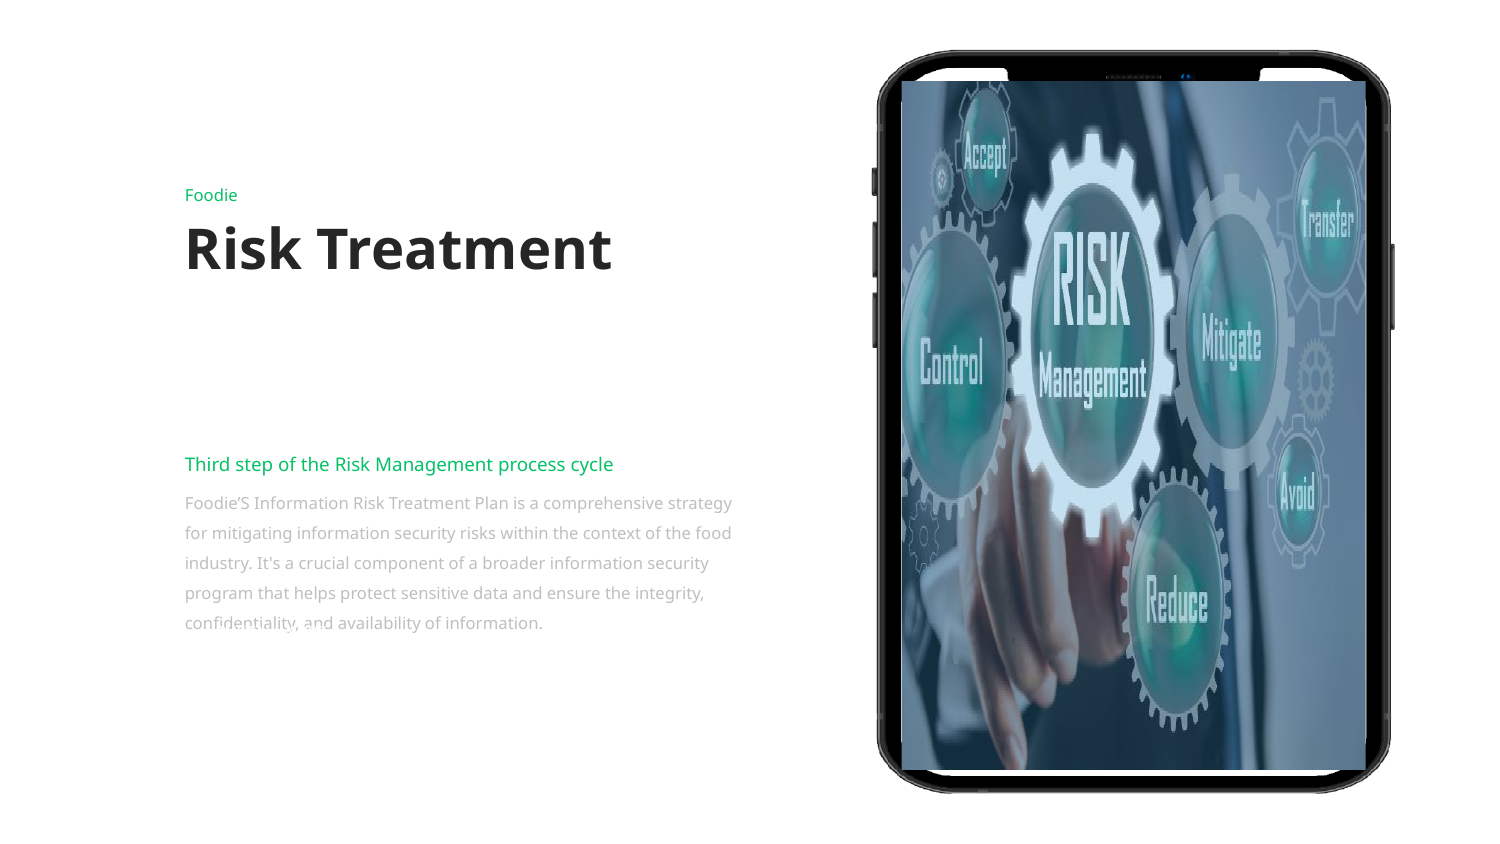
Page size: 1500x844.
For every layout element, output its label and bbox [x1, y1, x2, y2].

text_box [177, 181, 743, 690]
picture [861, 40, 1407, 803]
